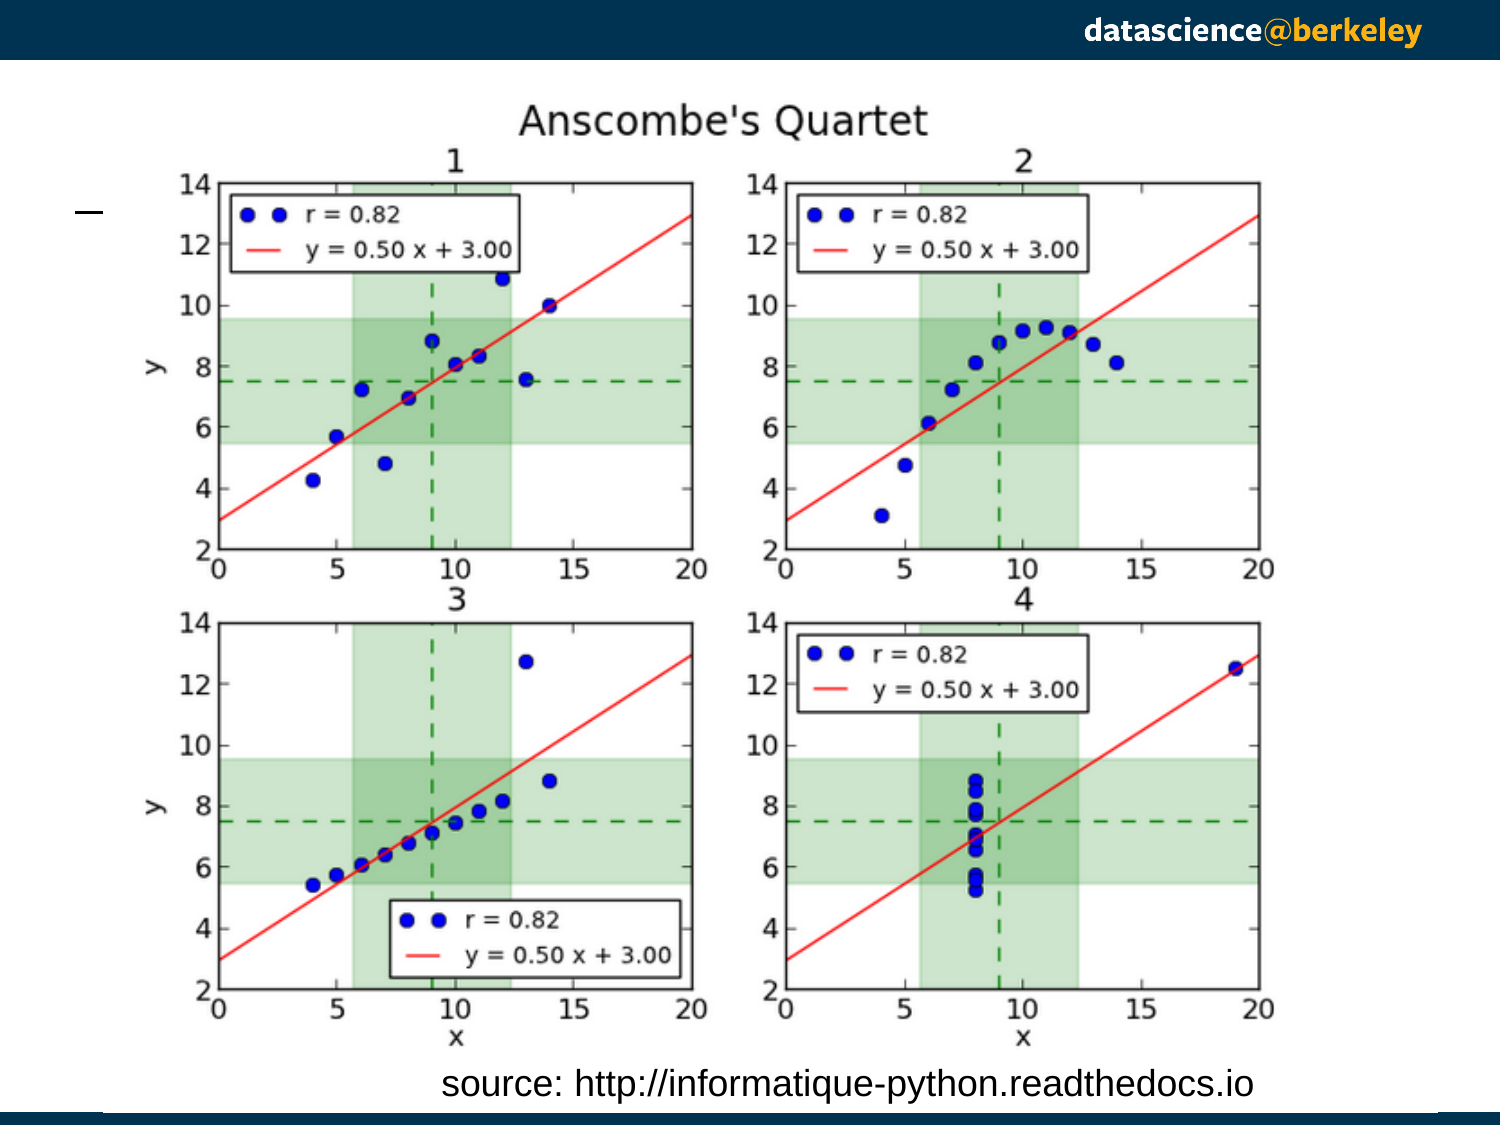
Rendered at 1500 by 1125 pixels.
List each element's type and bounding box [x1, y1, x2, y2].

picture [1079, 10, 1431, 52]
picture [102, 62, 1438, 1113]
